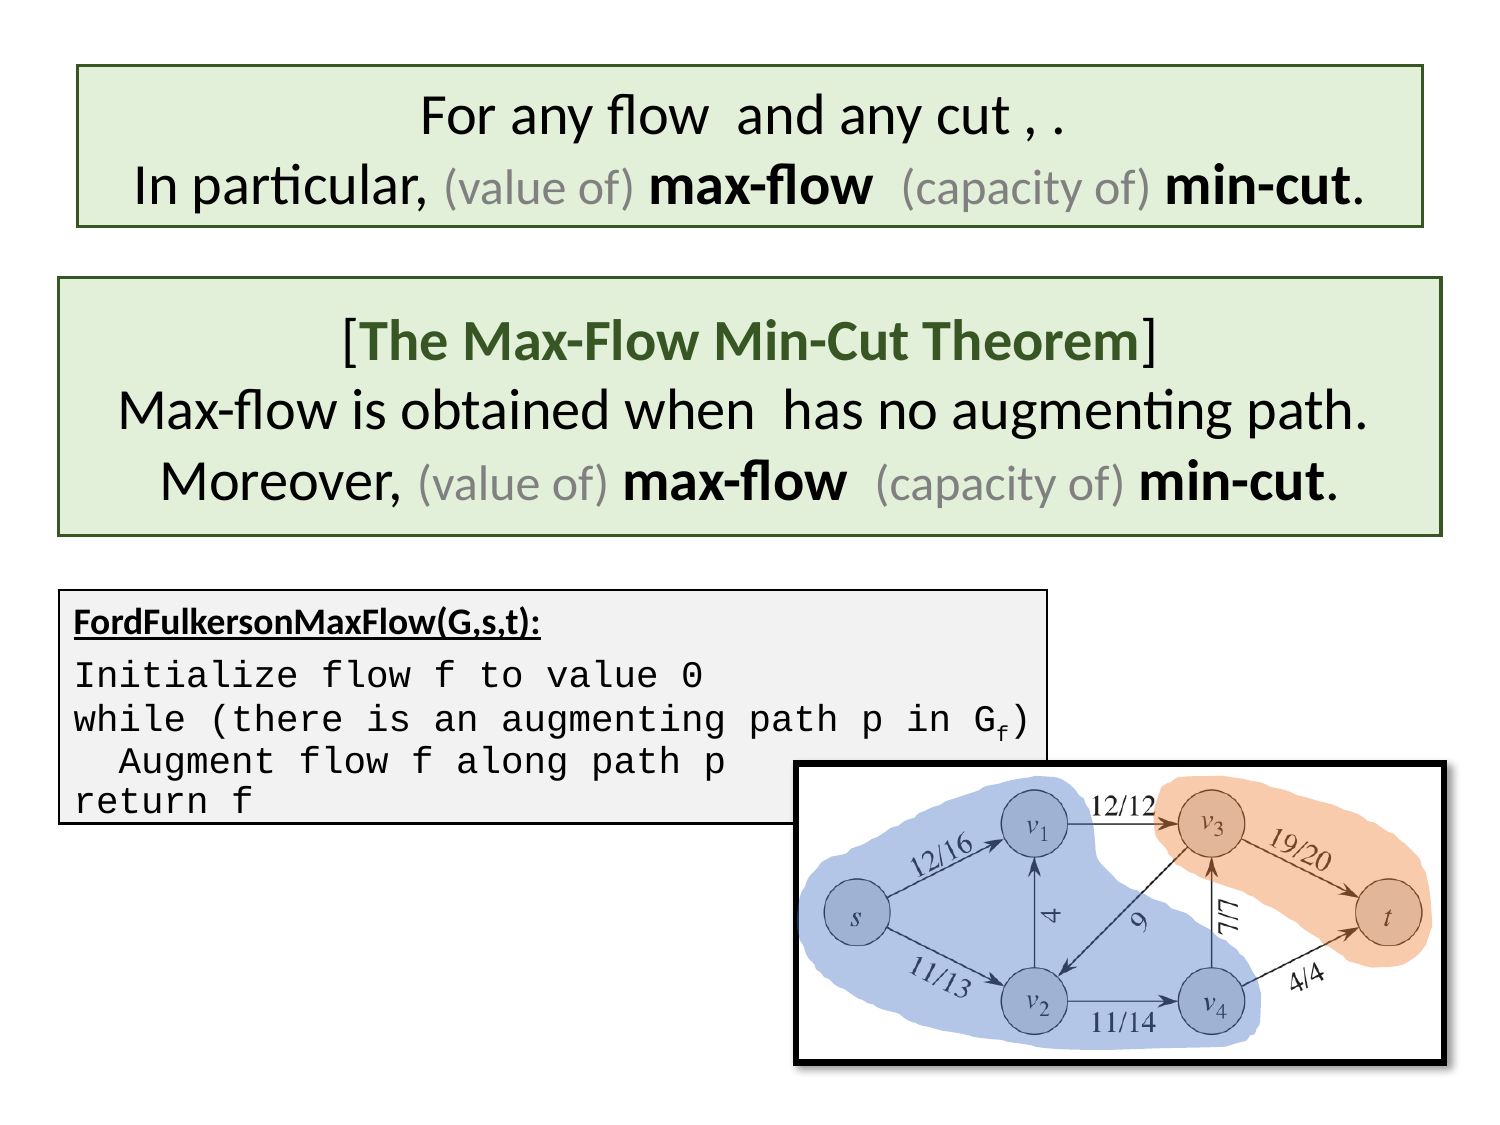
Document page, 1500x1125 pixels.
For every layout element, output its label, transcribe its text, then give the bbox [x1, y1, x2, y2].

picture [798, 766, 1442, 1060]
text_box FordFulkersonMaxFlow(G,s,t): Initialize flow f to value 0 while (there is an augmenting path p in Gf) Augment flow f along path p return f [58, 589, 1048, 825]
